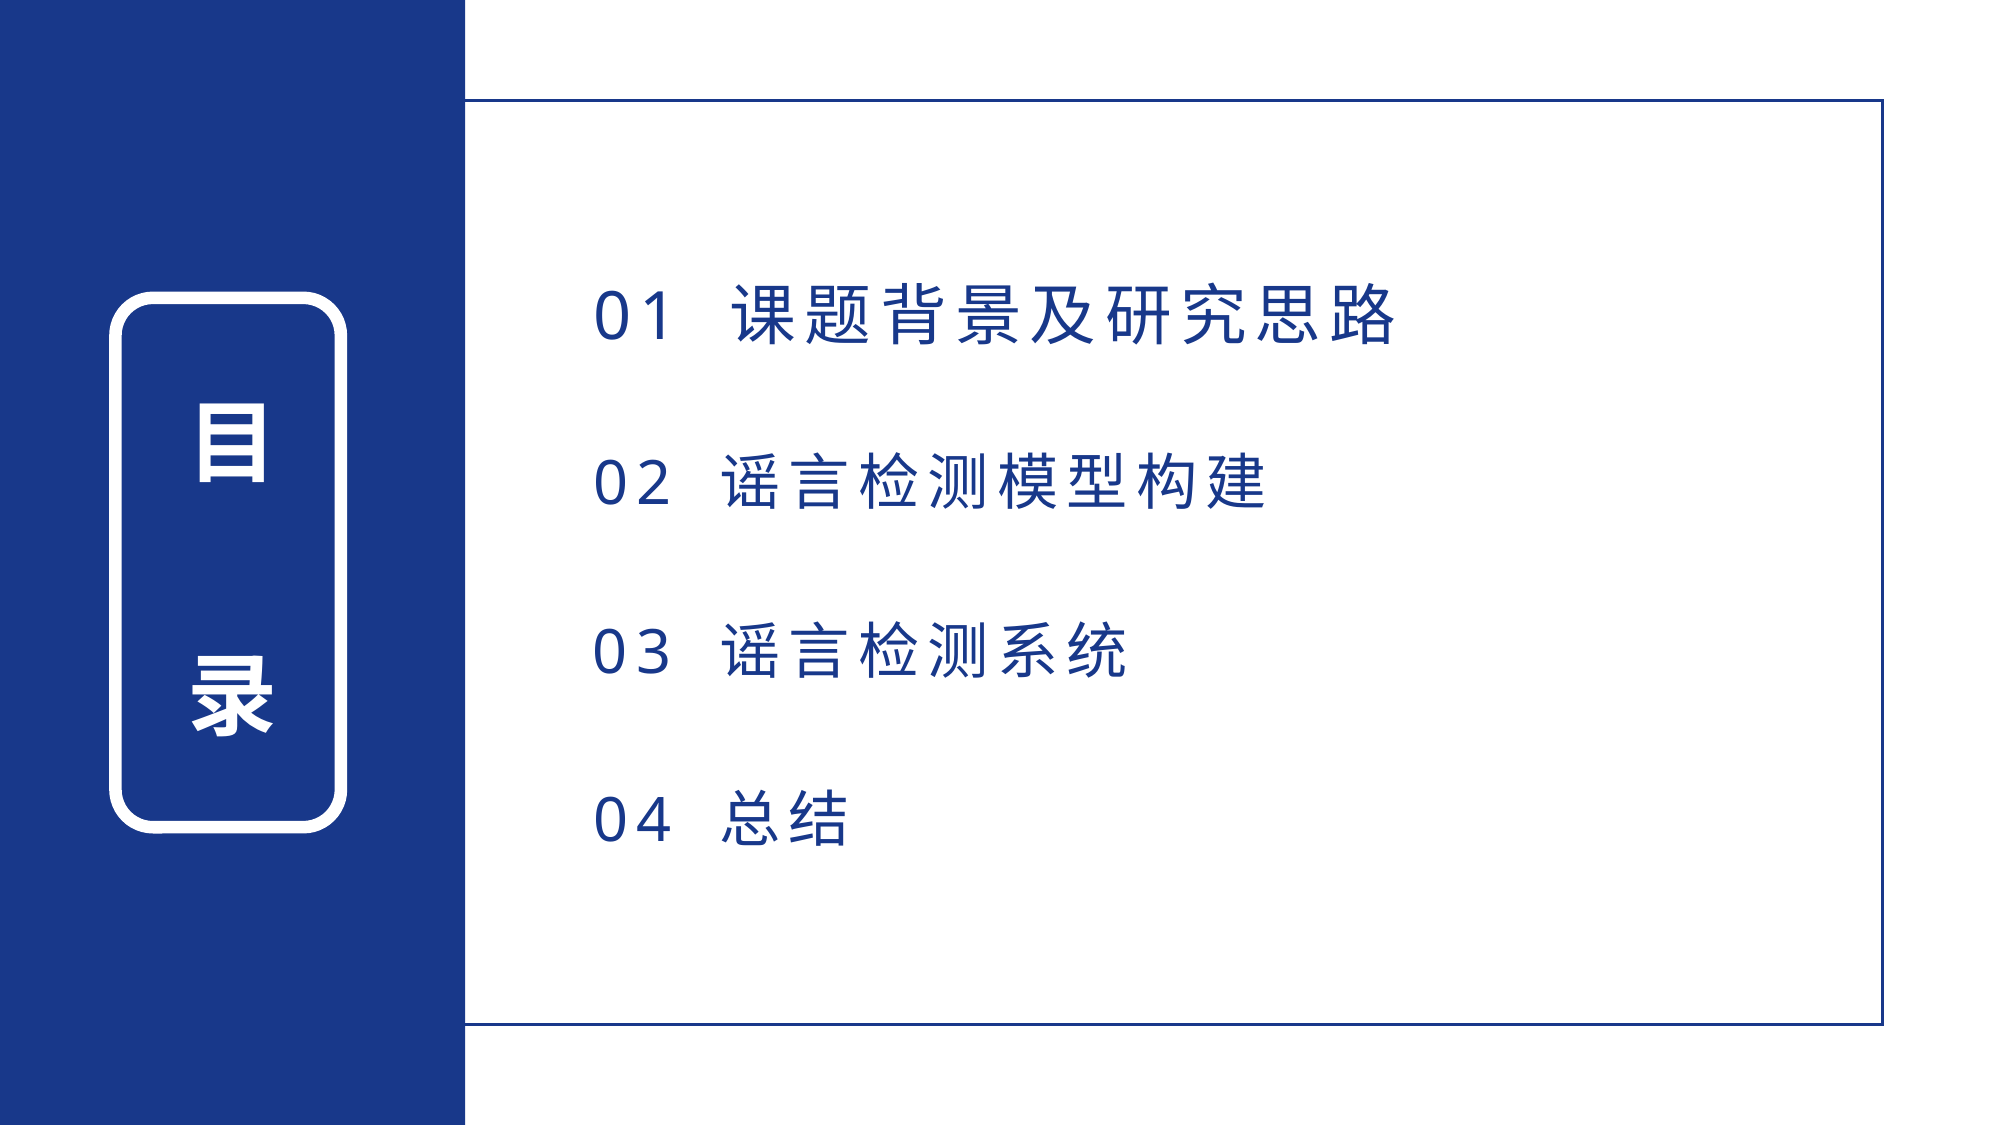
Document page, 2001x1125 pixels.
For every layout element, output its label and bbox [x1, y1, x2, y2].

text_box [578, 258, 1833, 867]
